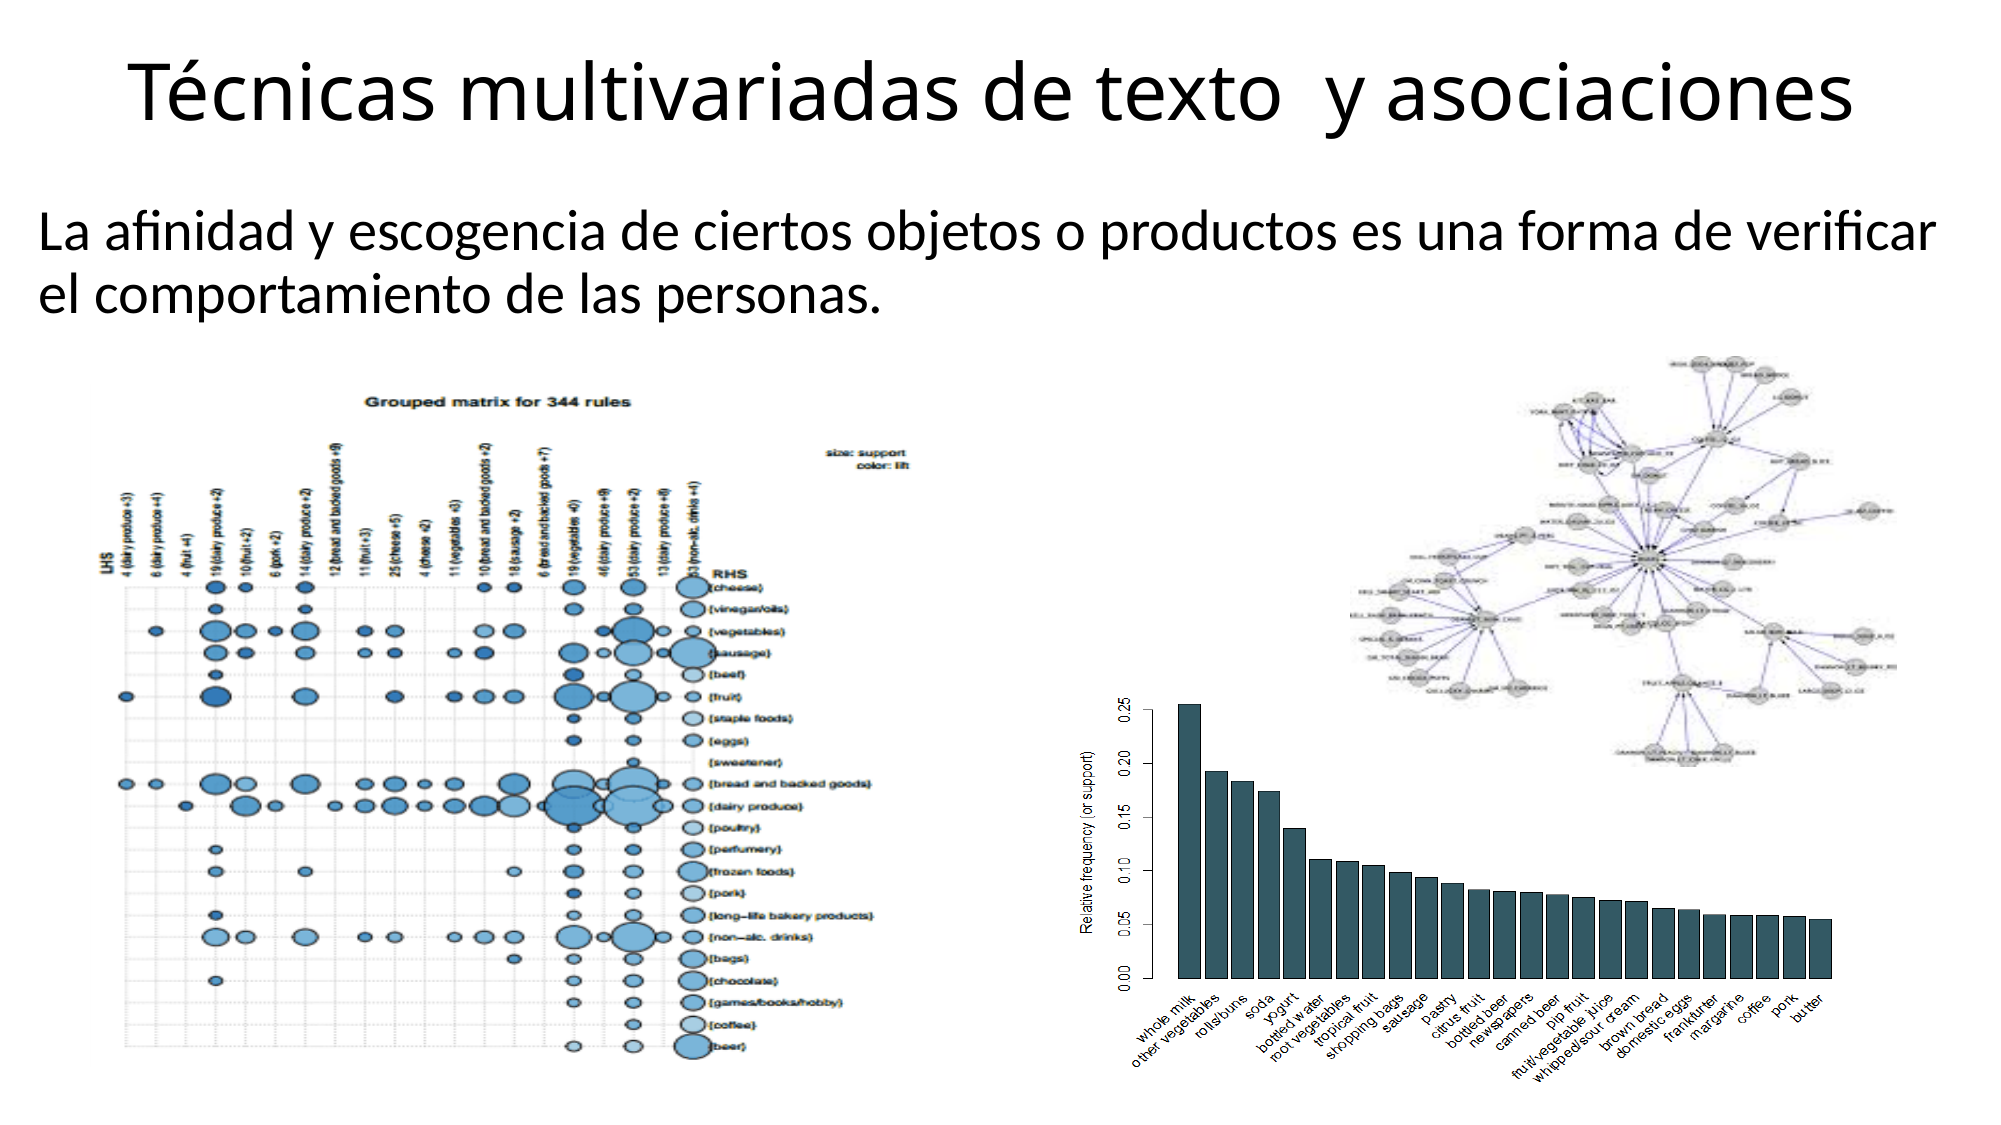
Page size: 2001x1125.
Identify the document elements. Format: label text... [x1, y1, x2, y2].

picture [1074, 356, 1897, 1094]
title Técnicas multivariadas de texto y asociaciones [55, 13, 1950, 177]
picture [89, 384, 922, 1067]
list La afinidad y escogencia de ciertos objetos o productos es una forma de verificar el comportamiento de las personas. [23, 193, 1975, 907]
